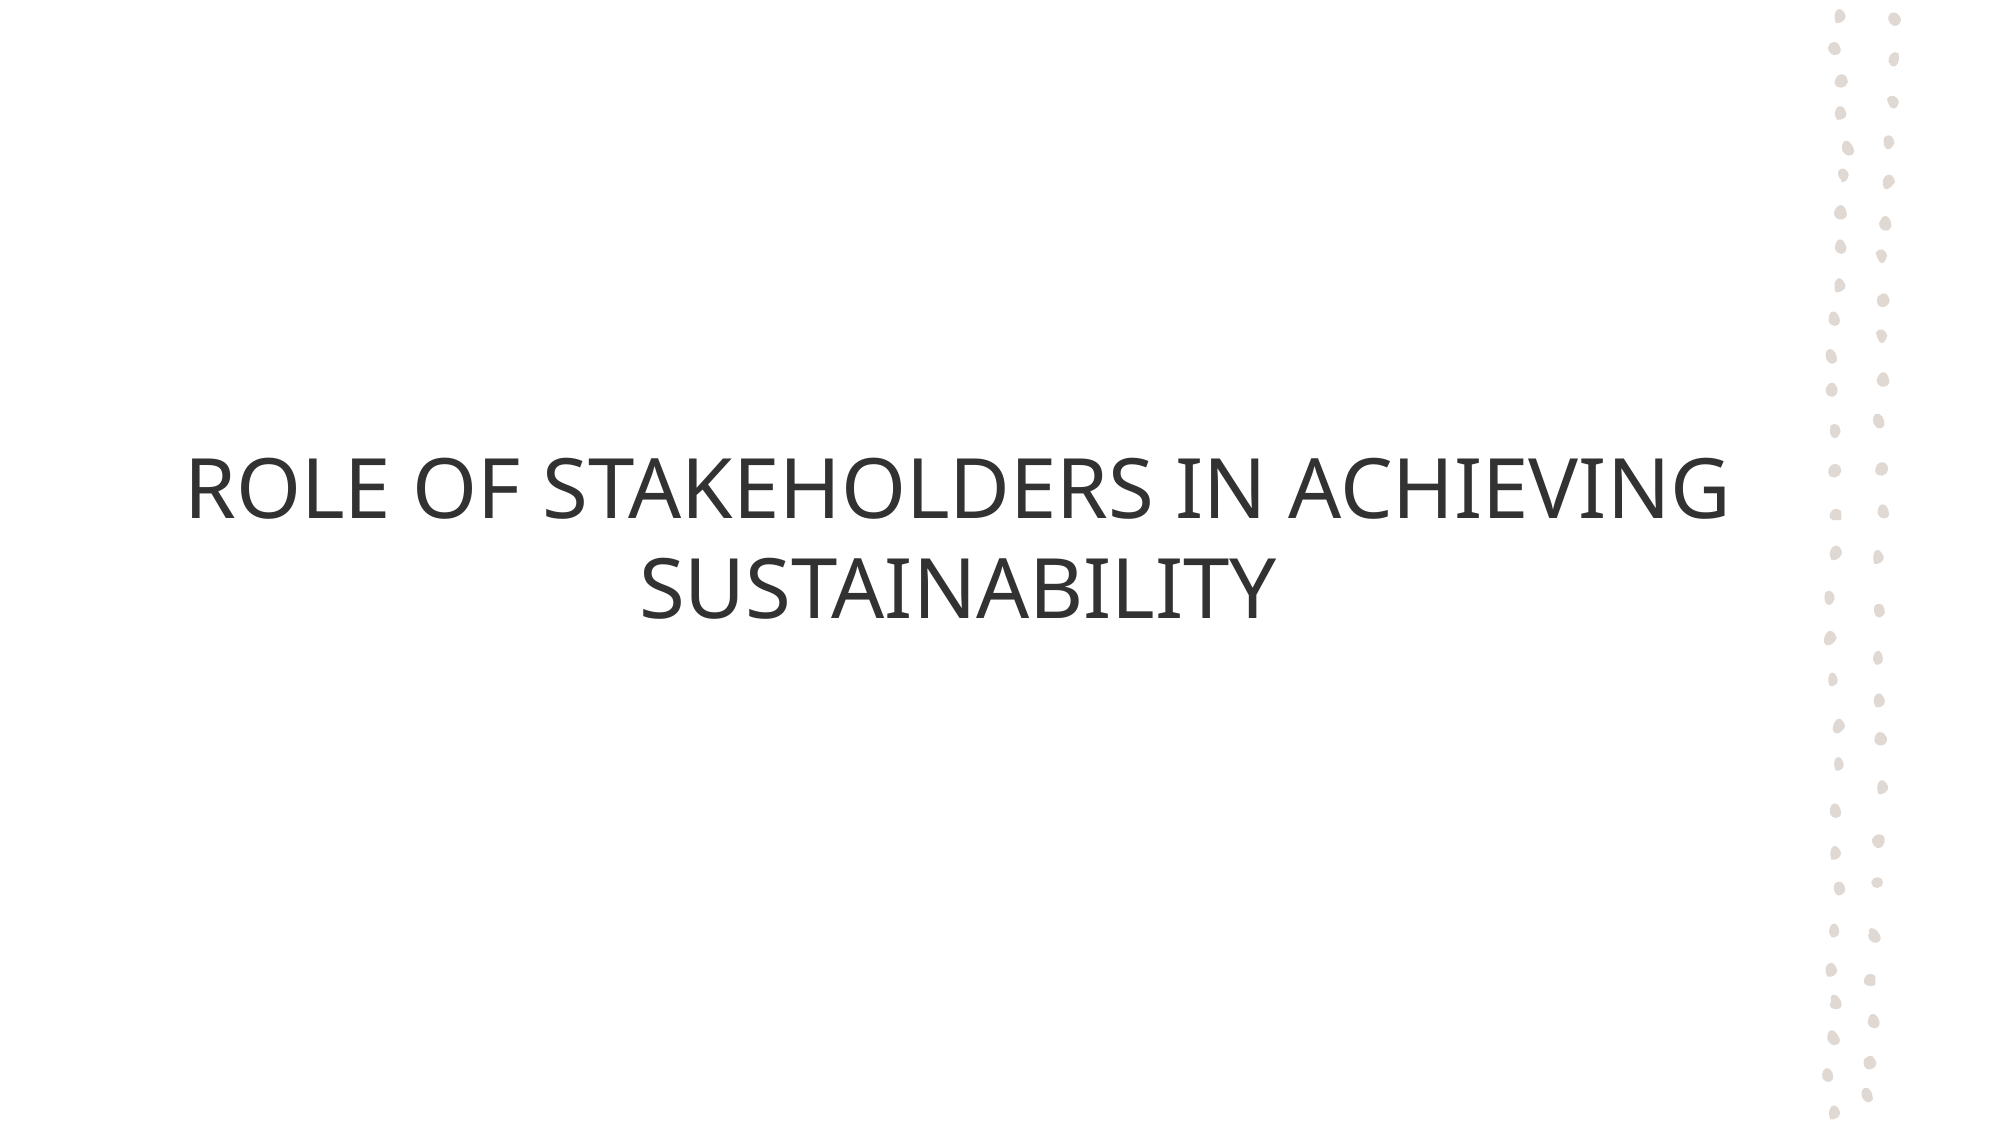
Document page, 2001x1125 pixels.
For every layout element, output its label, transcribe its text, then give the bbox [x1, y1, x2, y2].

title ROLE OF STAKEHOLDERS IN ACHIEVING SUSTAINABILITY [167, 426, 1749, 644]
